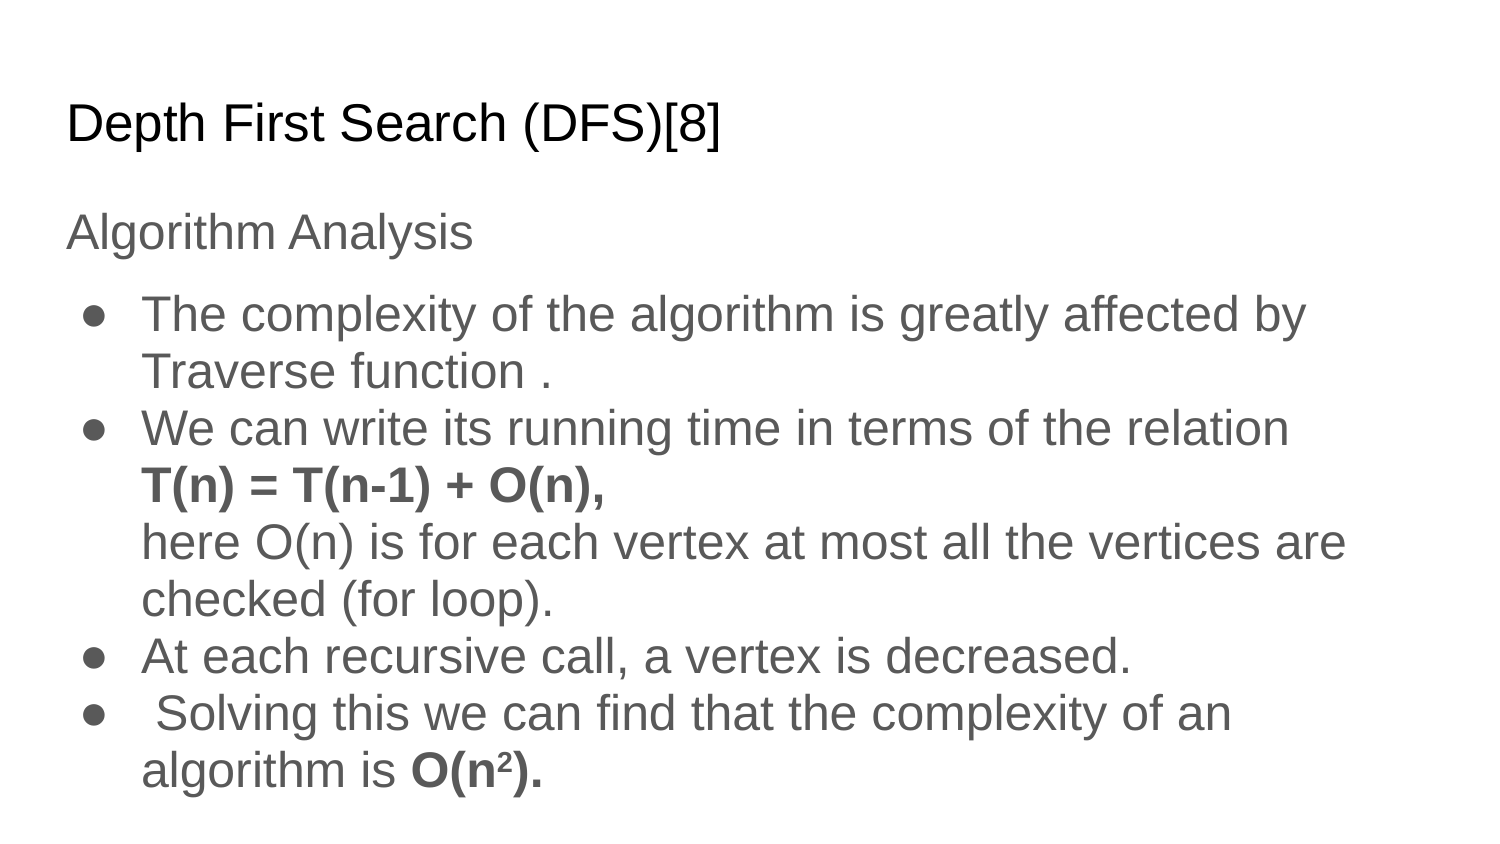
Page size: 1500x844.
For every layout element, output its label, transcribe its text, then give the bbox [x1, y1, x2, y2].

title Depth First Search (DFS)[8] [51, 72, 1449, 167]
list Algorithm Analysis The complexity of the algorithm is greatly affected by Traverse function . We can write its running time in terms of the relation T(n) = T(n-1) + O(n), here O(n) is for each vertex at most all the vertices are checked (for loop). At each recursive call, a vertex is decreased. Solving this we can find that the complexity of an algorithm is O(n2). [51, 189, 1449, 750]
